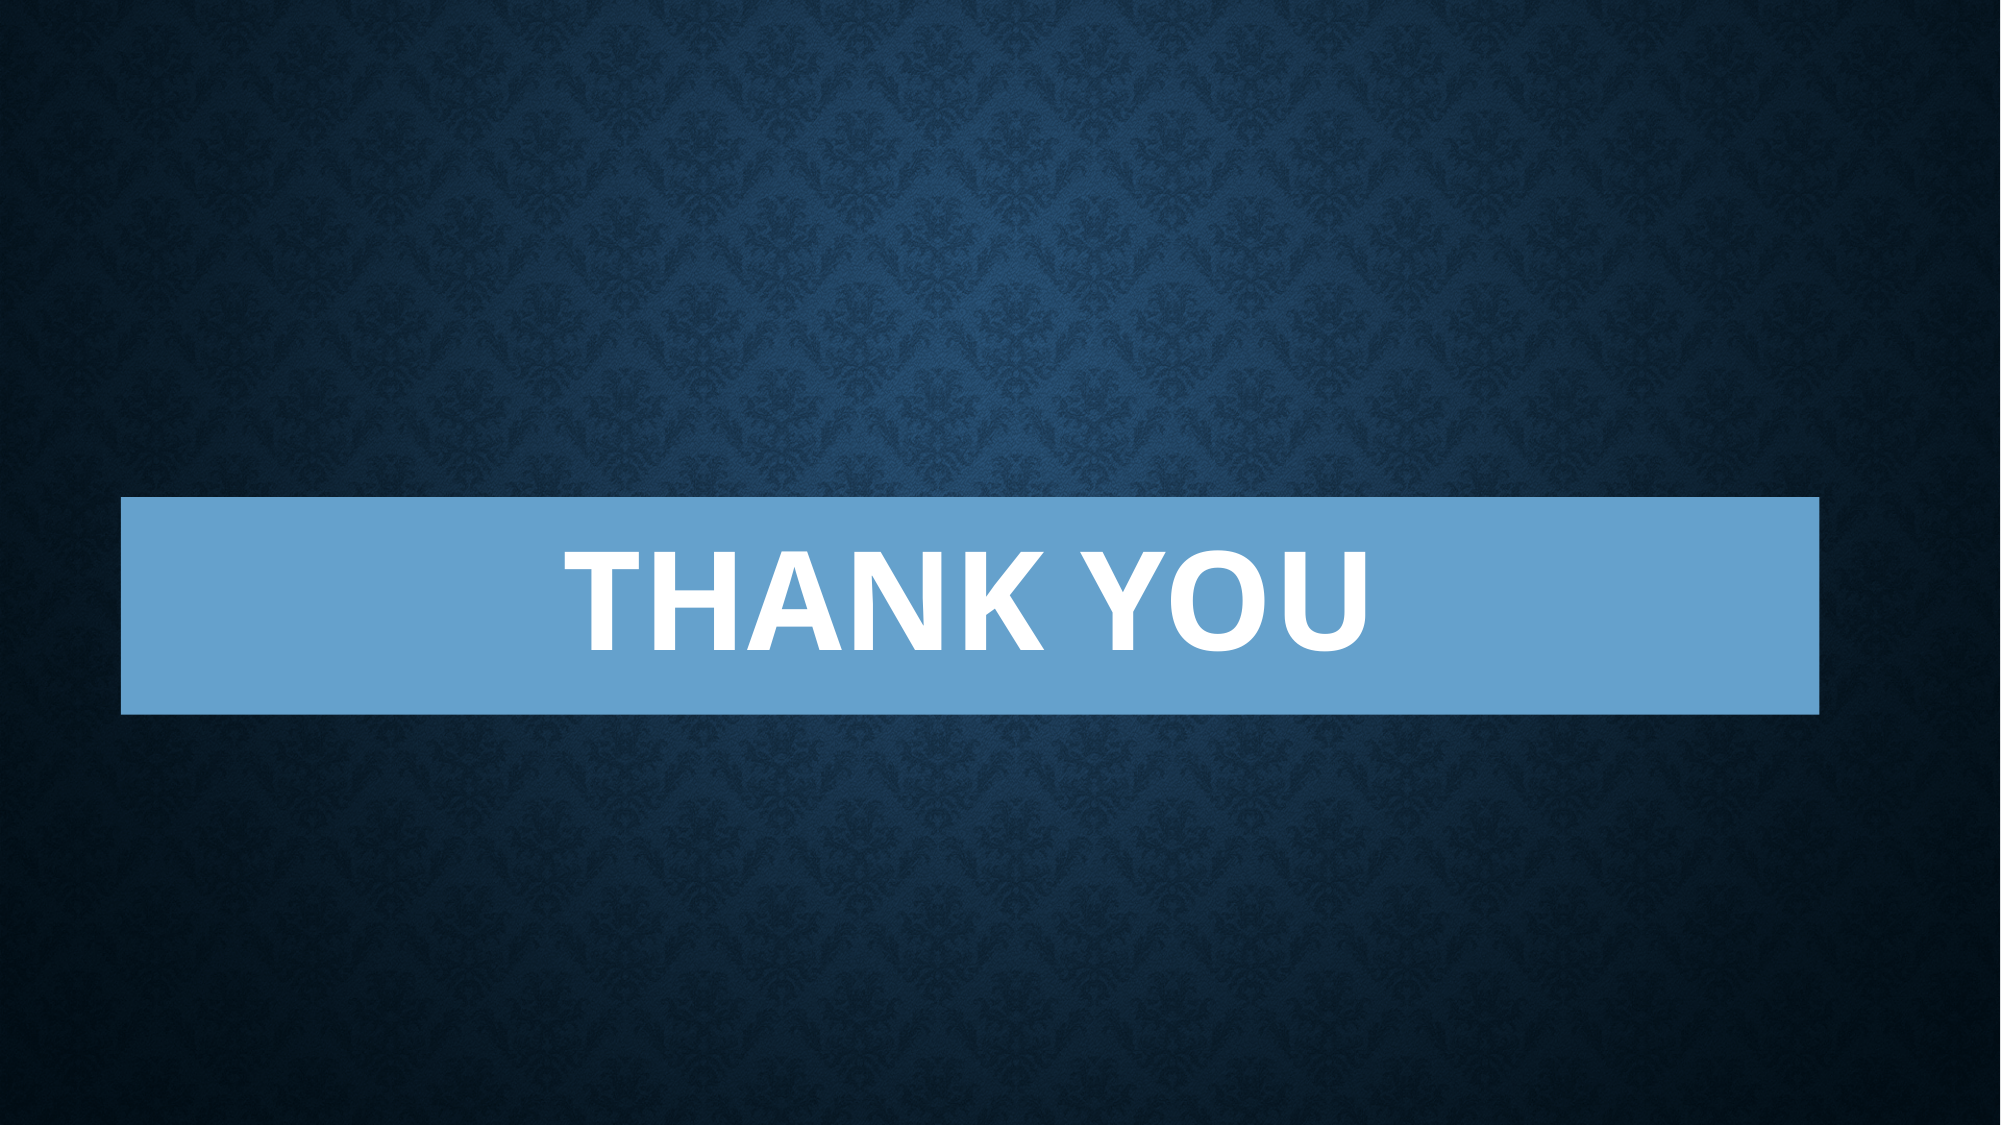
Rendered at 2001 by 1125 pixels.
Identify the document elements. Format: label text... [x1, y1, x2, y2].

title Thank you [120, 497, 1820, 715]
